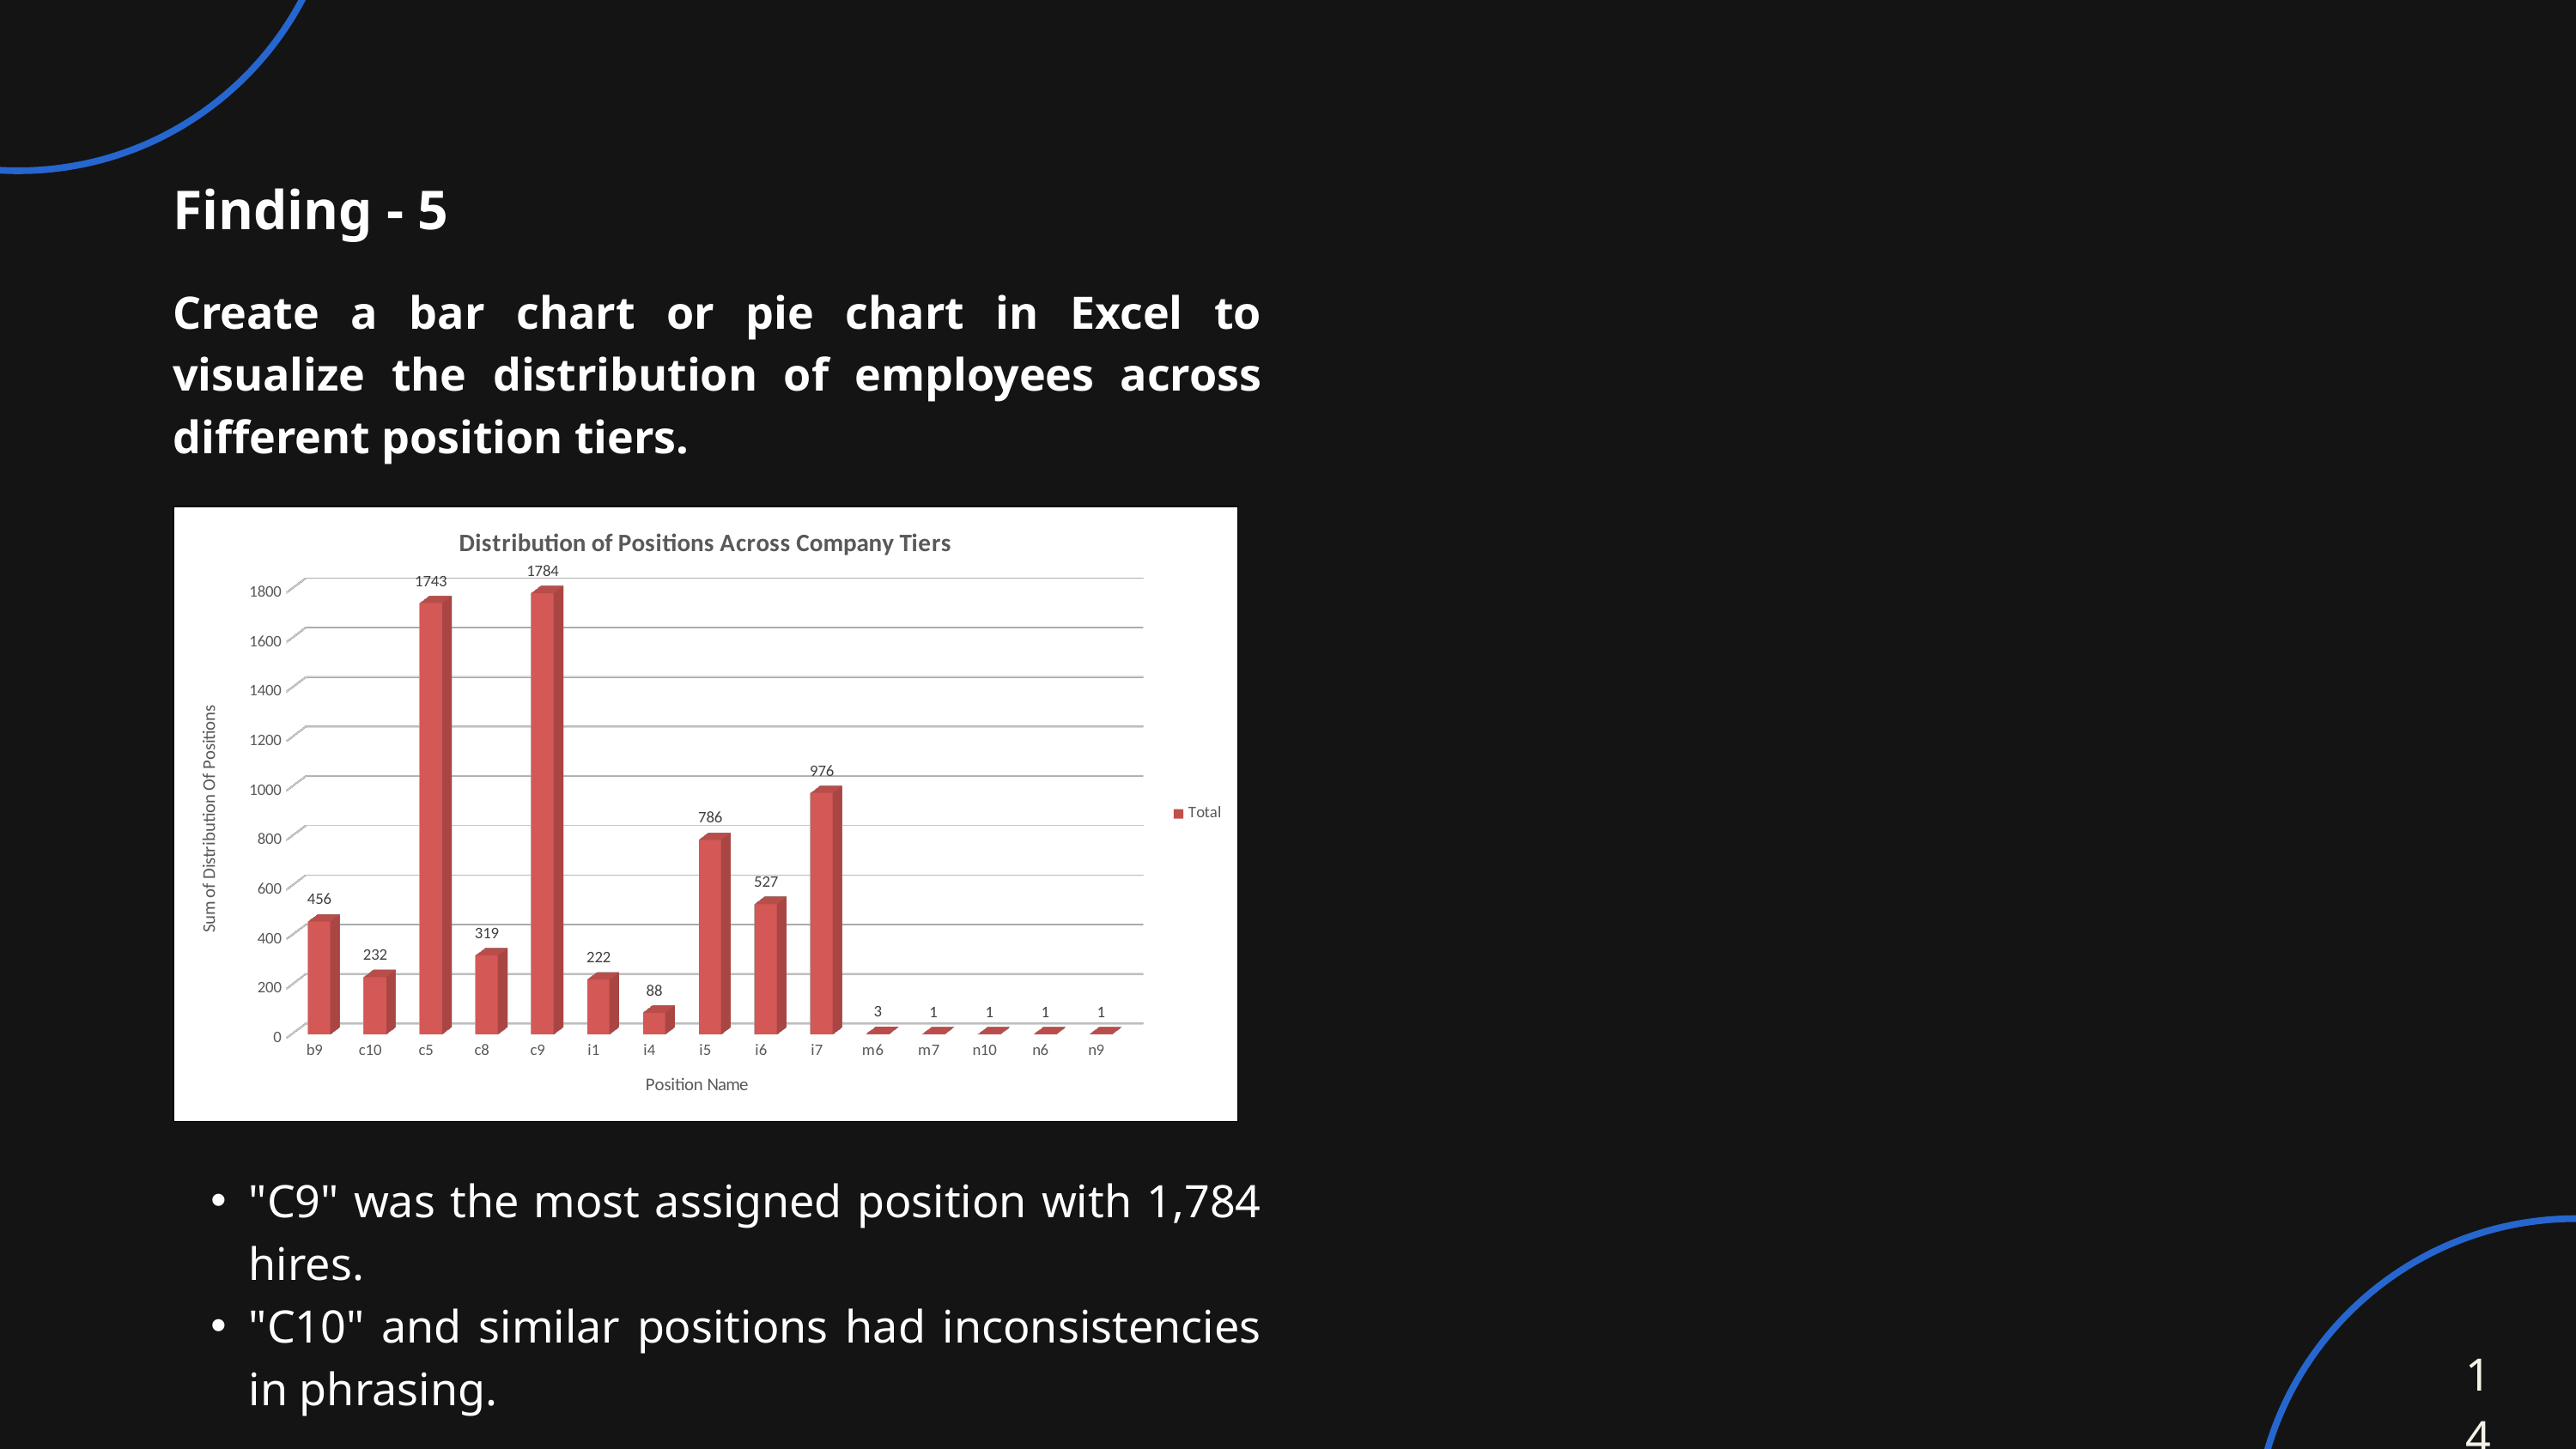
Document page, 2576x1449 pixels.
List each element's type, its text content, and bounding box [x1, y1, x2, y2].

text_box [2254, 1218, 2576, 1449]
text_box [0, 0, 340, 172]
text_box "C9" was the most assigned position with 1,784 hires. "C10" and similar positions had inconsistencies in phrasing. [173, 1164, 1262, 1449]
chart [172, 506, 1239, 1123]
text_box Finding - 5 [173, 165, 1172, 240]
text_box Create a bar chart or pie chart in Excel to visualize the distribution of employees across different position tiers. [173, 275, 1262, 464]
